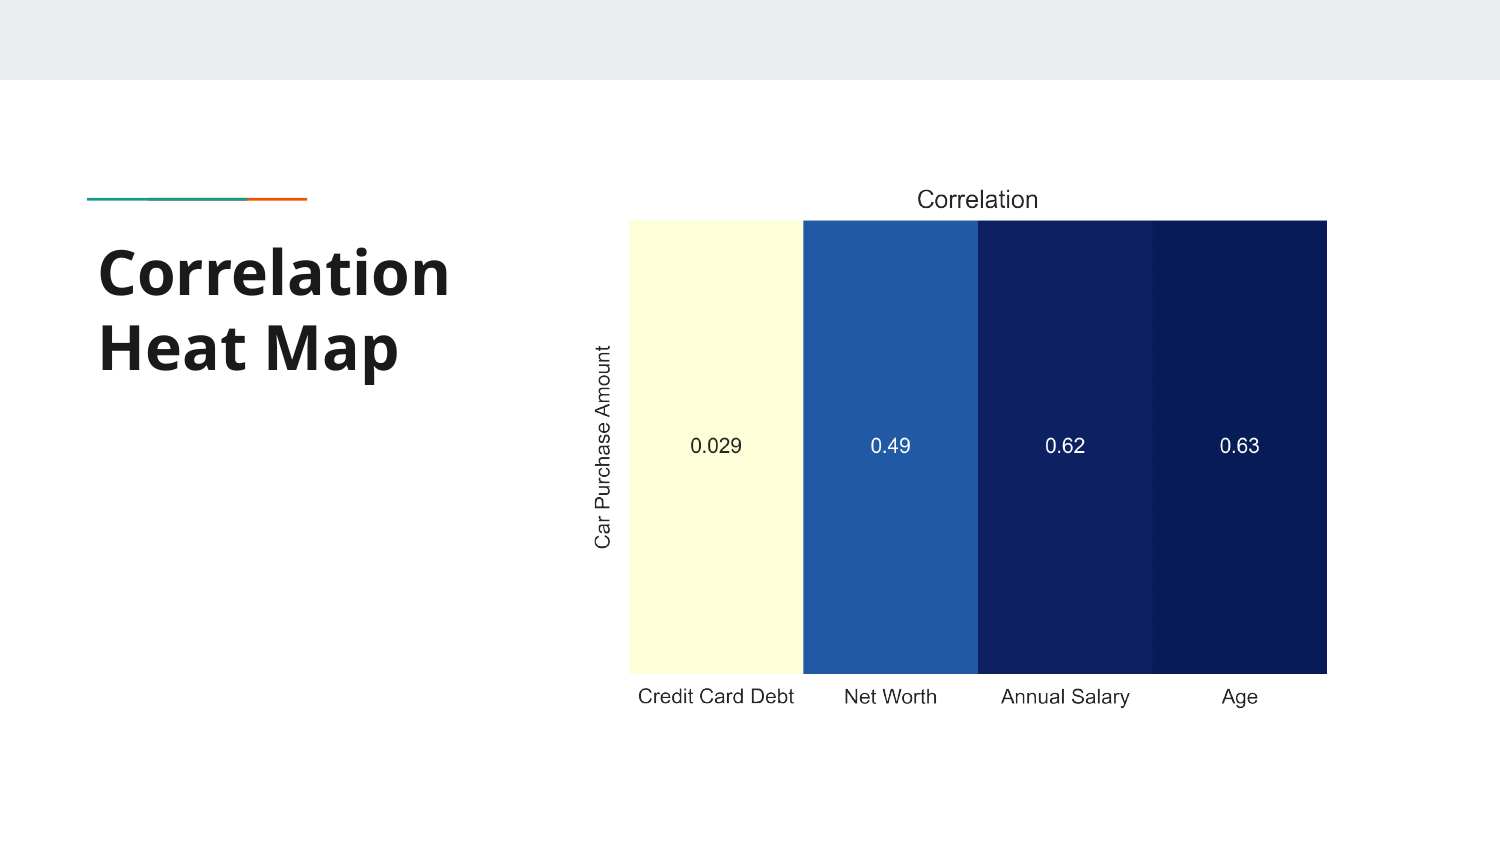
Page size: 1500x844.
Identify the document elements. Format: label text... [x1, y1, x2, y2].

title Correlation Heat Map [82, 217, 511, 396]
picture [516, 147, 1417, 749]
